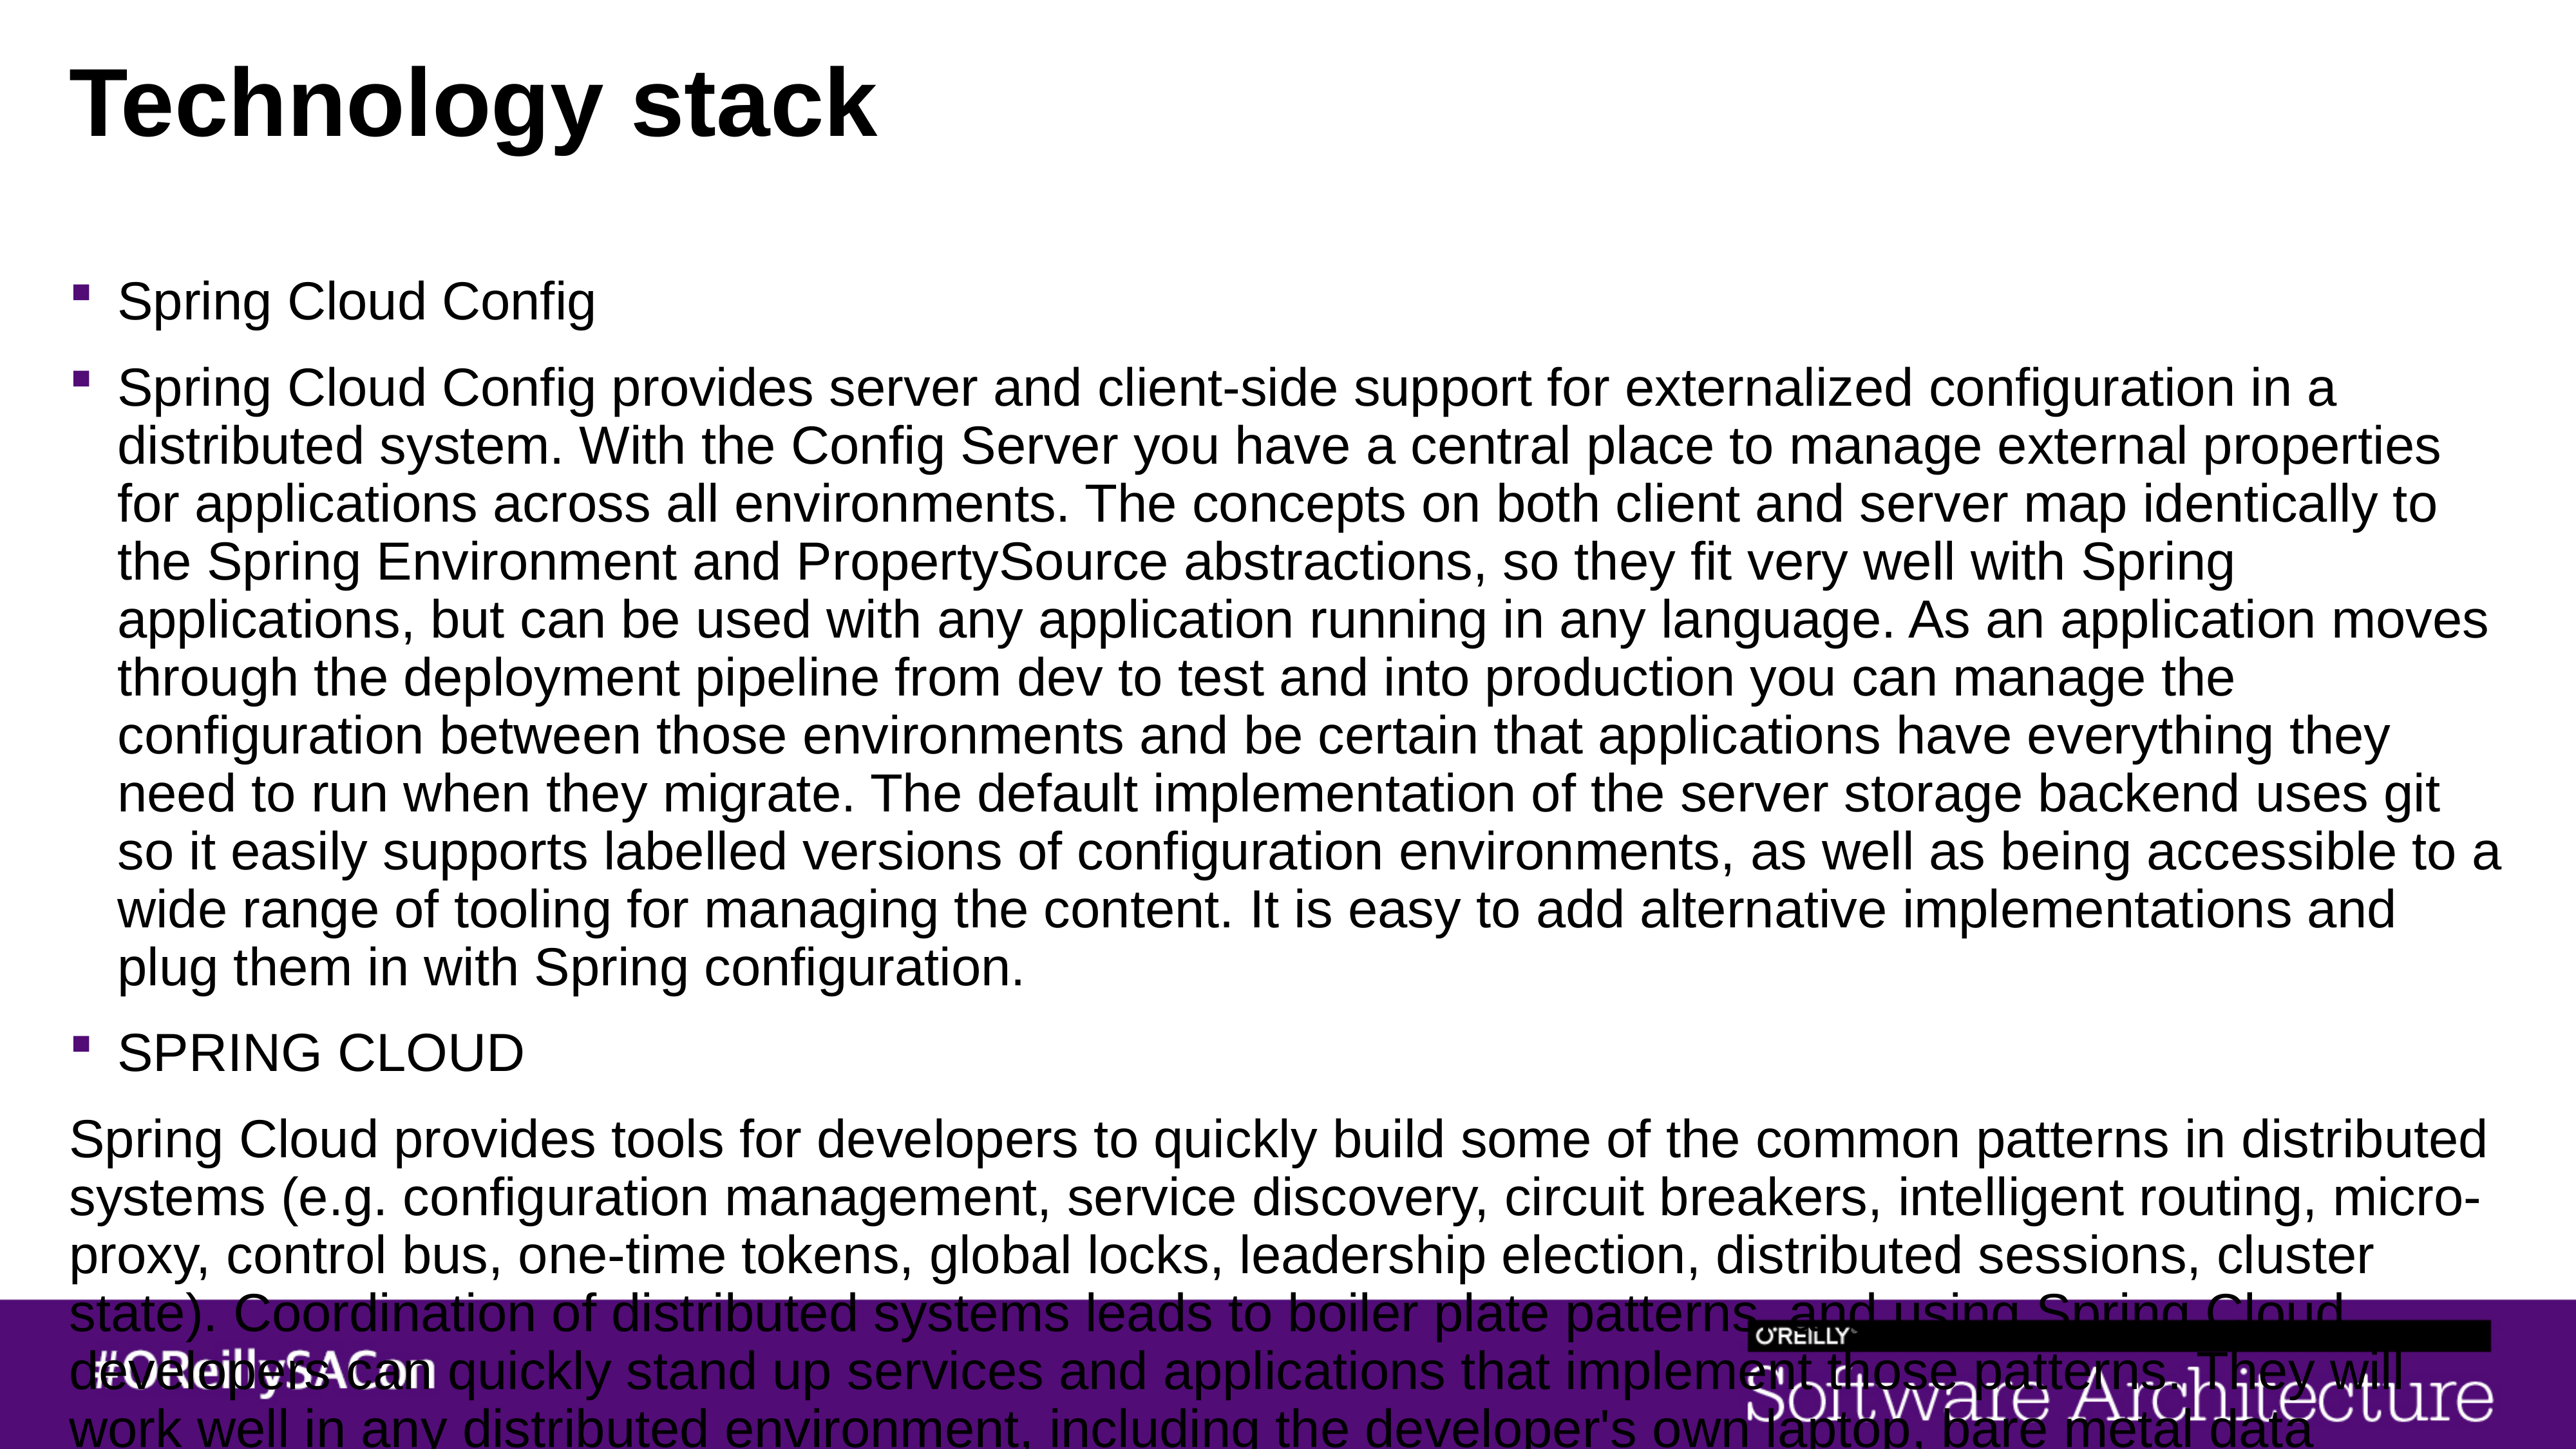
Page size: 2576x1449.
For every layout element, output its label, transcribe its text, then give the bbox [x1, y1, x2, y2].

list Spring Cloud Config Spring Cloud Config provides server and client-side support for externalized configuration in a distributed system. With the Config Server you have a central place to manage external properties for applications across all environments. The concepts on both client and server map identically to the Spring Environment and PropertySource abstractions, so they fit very well with Spring applications, but can be used with any application running in any language. As an application moves through the deployment pipeline from dev to test and into production you can manage the configuration between those environments and be certain that applications have everything they need to run when they migrate. The default implementation of the server storage backend uses git so it easily supports labelled versions of configuration environments, as well as being accessible to a wide range of tooling for managing the content. It is easy to add alternative implementations and plug them in with Spring configuration. SPRING CLOUD Spring Cloud provides tools for developers to quickly build some of the common patterns in distributed systems (e.g. configuration management, service discovery, circuit breakers, intelligent routing, micro-proxy, control bus, one-time tokens, global locks, leadership election, distributed sessions, cluster state). Coordination of distributed systems leads to boiler plate patterns, and using Spring Cloud developers can quickly stand up services and applications that implement those patterns. They will work well in any distributed environment, including the developer's own laptop, bare metal data centres, and managed platforms such as Cloud Foundry. Features Spring Cloud focuses on providing good out of box experience for typical use cases and extensibility mechanism to cover others. Distributed/versioned configuration Service registration and discovery Routing Service-to-service calls Load balancing Circuit Breakers Global locks Leadership election and cluster state Distributed messaging [65, 177, 2510, 1304]
picture [0, 0, 2576, 1449]
title Technology stack [65, 25, 2510, 169]
